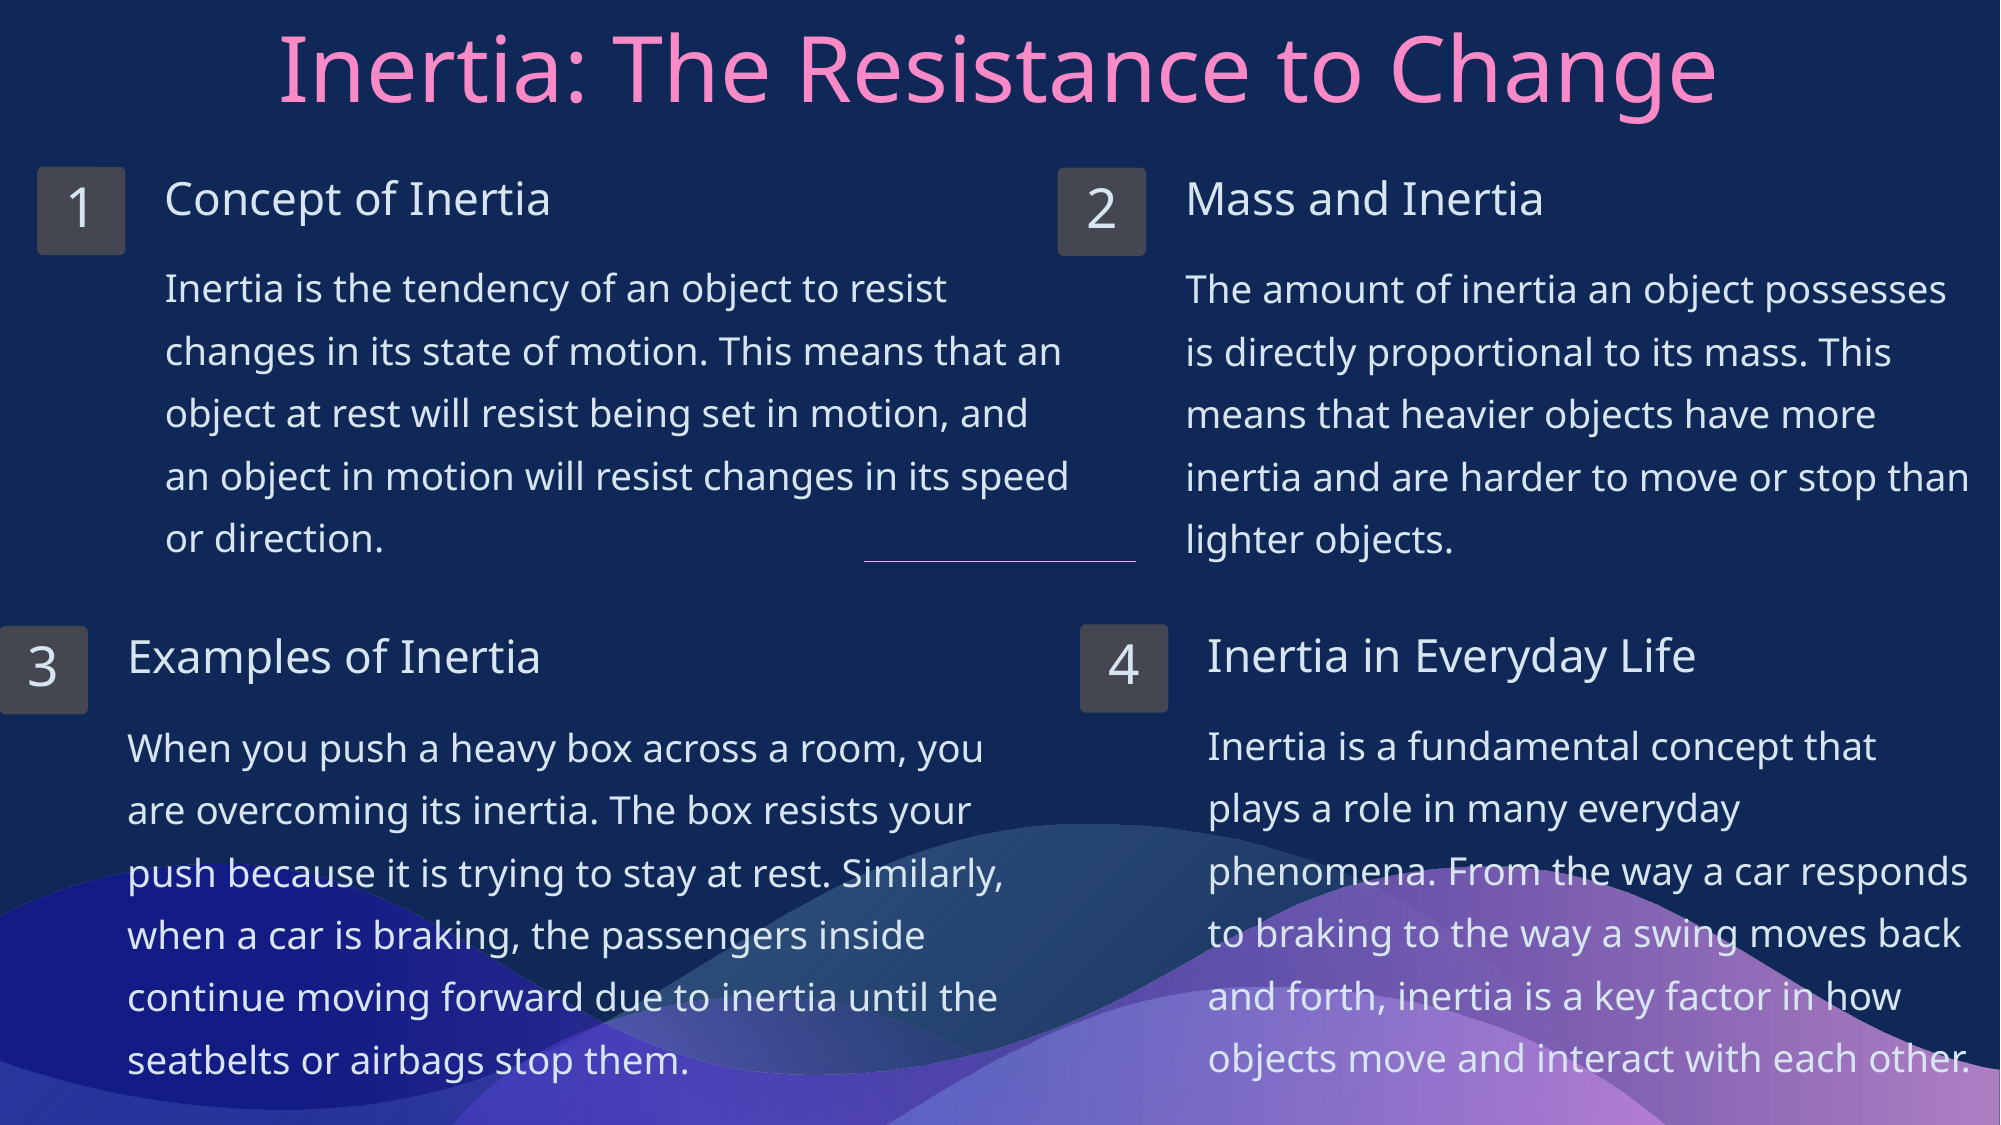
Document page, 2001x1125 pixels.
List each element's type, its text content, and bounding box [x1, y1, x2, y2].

text_box Examples of Inertia [127, 625, 590, 684]
text_box [1080, 624, 1169, 713]
text_box 2 [1086, 184, 1117, 241]
text_box When you push a heavy box across a room, you are overcoming its inertia. The box resists your push because it is trying to stay at rest. Similarly, when a car is braking, the passengers inside continue moving forward due to inertia until the seatbelts or airbags stop them. [127, 707, 1043, 1085]
text_box Inertia: The Resistance to Change [278, 6, 1722, 122]
text_box Inertia is a fundamental concept that plays a role in many everyday phenomena. From the way a car responds to braking to the way a swing moves back and forth, inertia is a key factor in how objects move and interact with each other. [1207, 705, 1972, 1020]
text_box [0, 625, 88, 715]
text_box Concept of Inertia [164, 166, 627, 225]
text_box Mass and Inertia [1185, 167, 1648, 226]
text_box 1 [71, 183, 92, 239]
text_box 3 [28, 642, 60, 698]
text_box Inertia is the tendency of an object to resist changes in its state of motion. This means that an object at rest will resist being set in motion, and an object in motion will resist changes in its speed or direction. [164, 248, 1081, 500]
text_box The amount of inertia an object possesses is directly proportional to its mass. This means that heavier objects have more inertia and are harder to move or stop than lighter objects. [1185, 248, 1976, 501]
text_box [37, 166, 126, 256]
text_box [1057, 167, 1147, 256]
text_box Inertia in Everyday Life [1207, 624, 1705, 683]
text_box 4 [1109, 640, 1140, 697]
